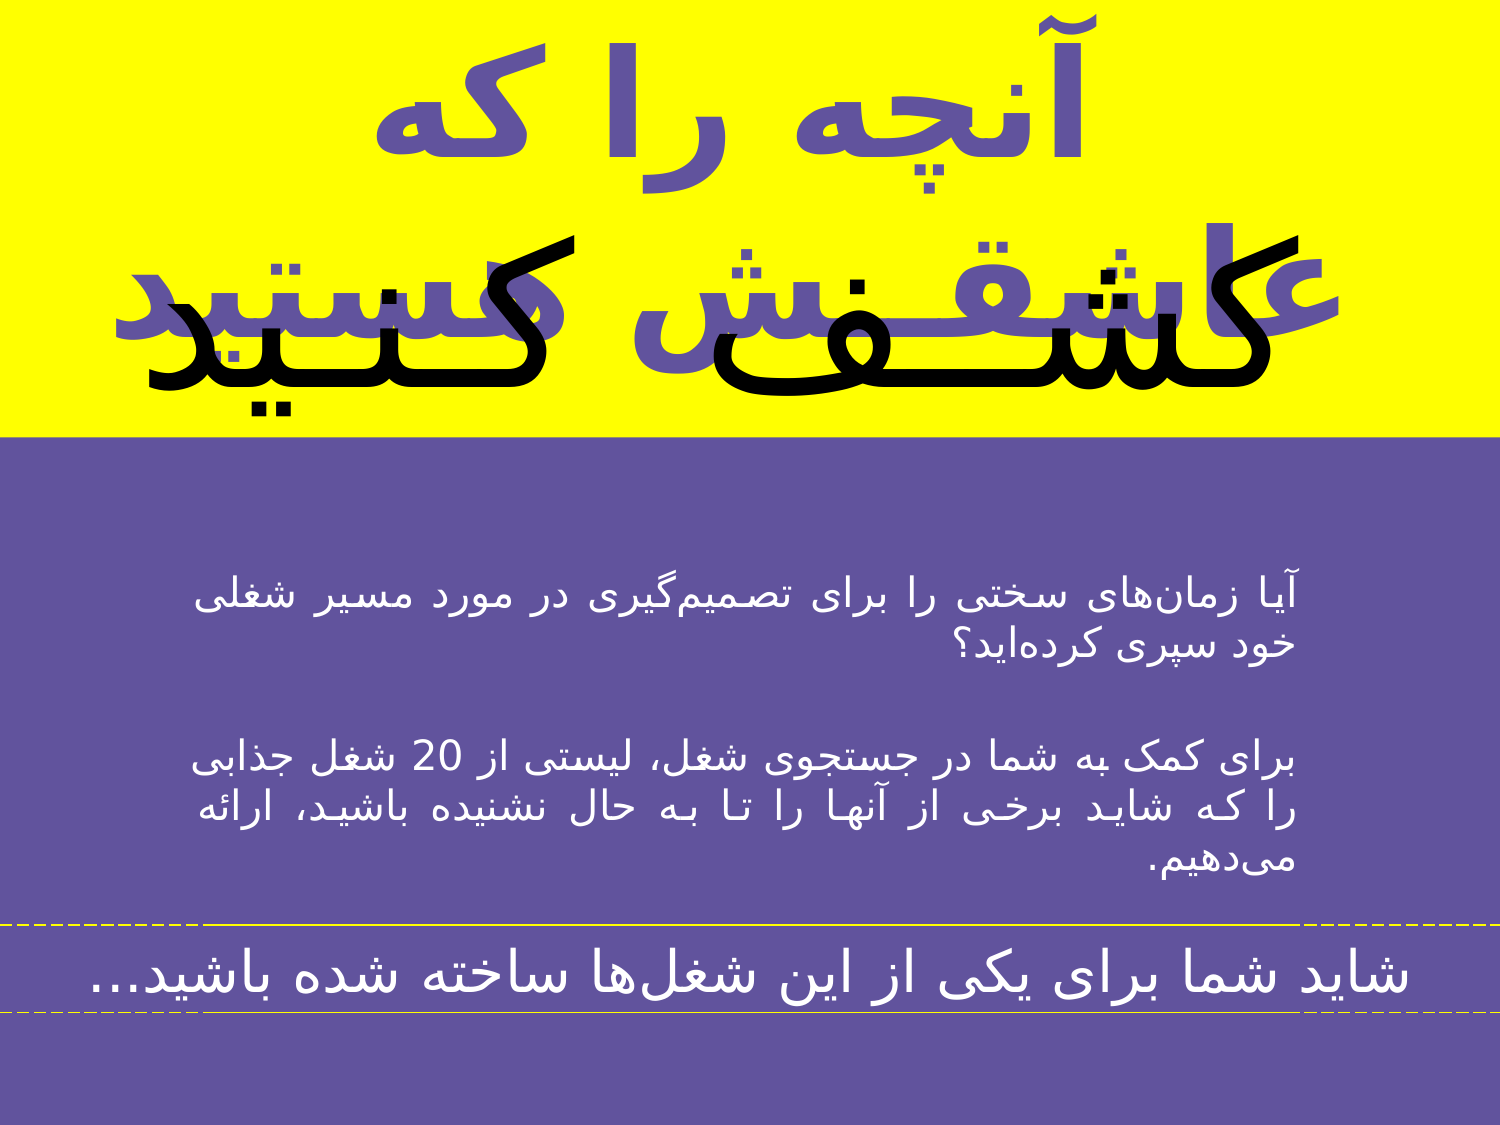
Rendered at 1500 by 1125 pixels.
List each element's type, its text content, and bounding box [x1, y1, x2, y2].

text_box آنچه را که عاشقــش هستید [87, 0, 1375, 375]
text_box شاید شما برای یکی از این شغل‌ها ساخته شده باشید... [0, 931, 1500, 1012]
text_box برای کمک به شما در جستجوی شغل، لیستی از 20 شغل جذابی را که شاید برخی از آنها را تا به حال نشنیده باشید، ارائه می‌دهیم. [174, 721, 1313, 887]
text_box [0, 0, 1500, 439]
text_box کشــف کـنـید [112, 179, 1325, 435]
text_box آیا زمان‌های سختی را برای تصمیم‌گیری در مورد مسیر شغلی خود سپری کرده‌اید؟ [174, 558, 1313, 674]
